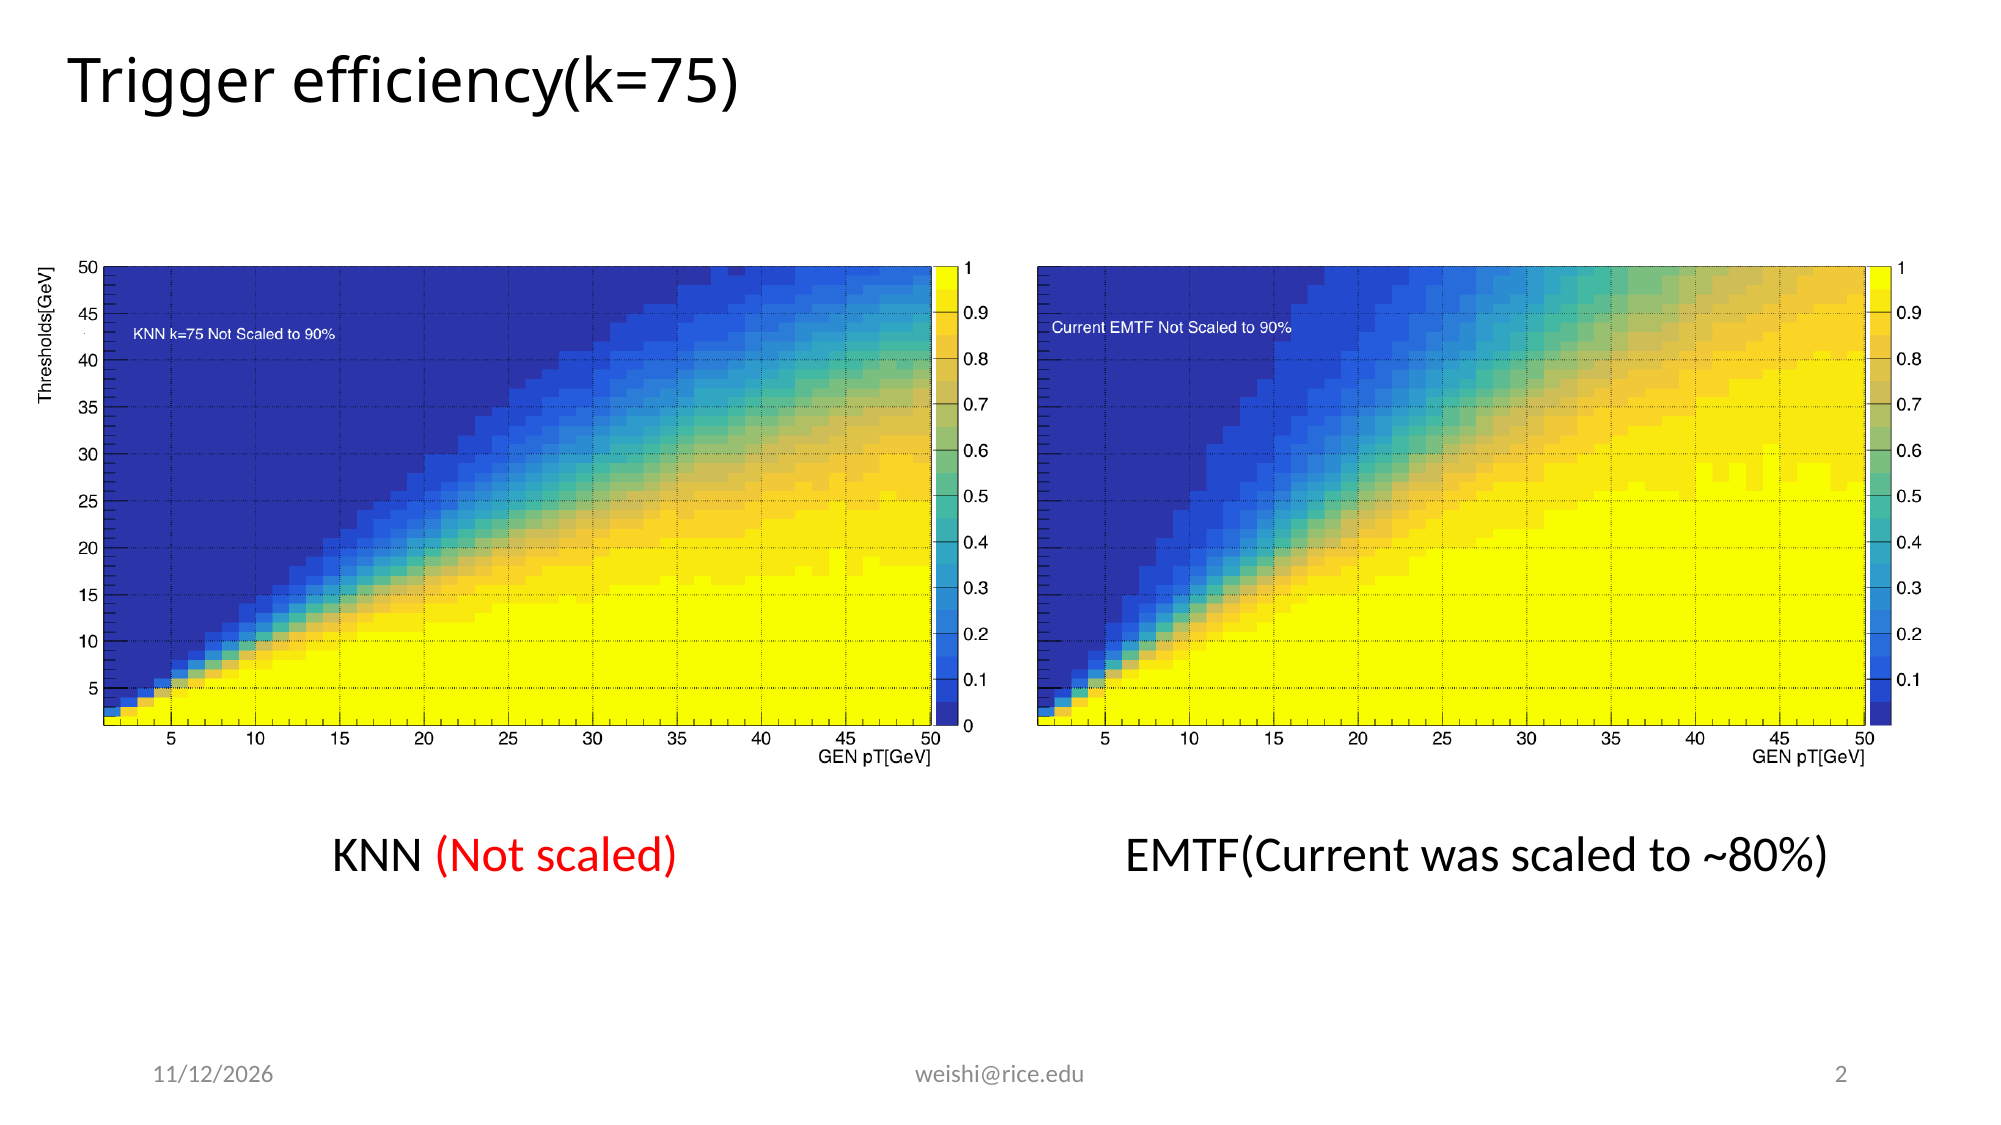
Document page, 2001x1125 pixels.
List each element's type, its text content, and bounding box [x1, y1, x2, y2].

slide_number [137, 1042, 588, 1103]
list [1034, 209, 1968, 783]
picture [0, 209, 1034, 783]
text_box EMTF(Current was scaled to ~80%) [1092, 814, 1863, 889]
slide_number 2 [1412, 1042, 1863, 1103]
text_box Trigger efficiency(k=75) [52, 41, 1778, 124]
footer weishi@rice.edu [662, 1042, 1338, 1103]
text_box KNN (Not scaled) [290, 814, 743, 889]
